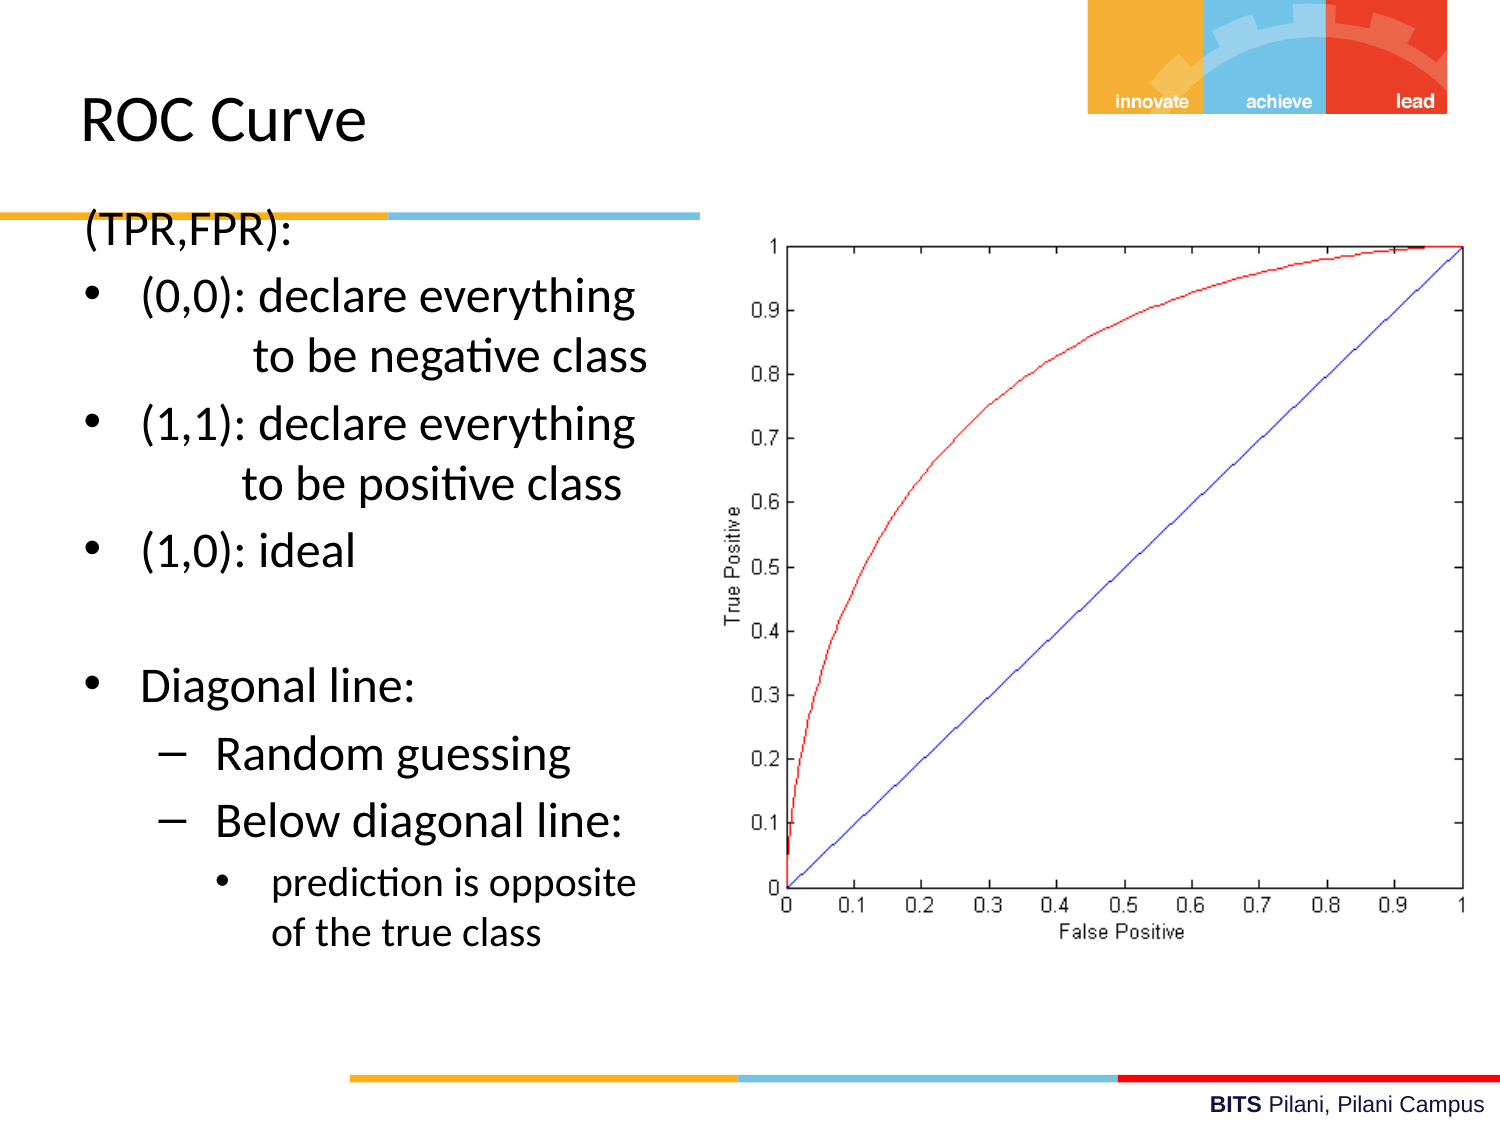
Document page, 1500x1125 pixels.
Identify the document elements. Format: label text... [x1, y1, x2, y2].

title ROC Curve [64, 45, 1069, 185]
list (TPR,FPR): (0,0): declare everything to be negative class (1,1): declare everything to be positive class (1,0): ideal Diagonal line: Random guessing Below diagonal line: prediction is opposite of the true class [50, 187, 763, 1038]
picture [1087, 0, 1448, 114]
picture [699, 187, 1488, 976]
